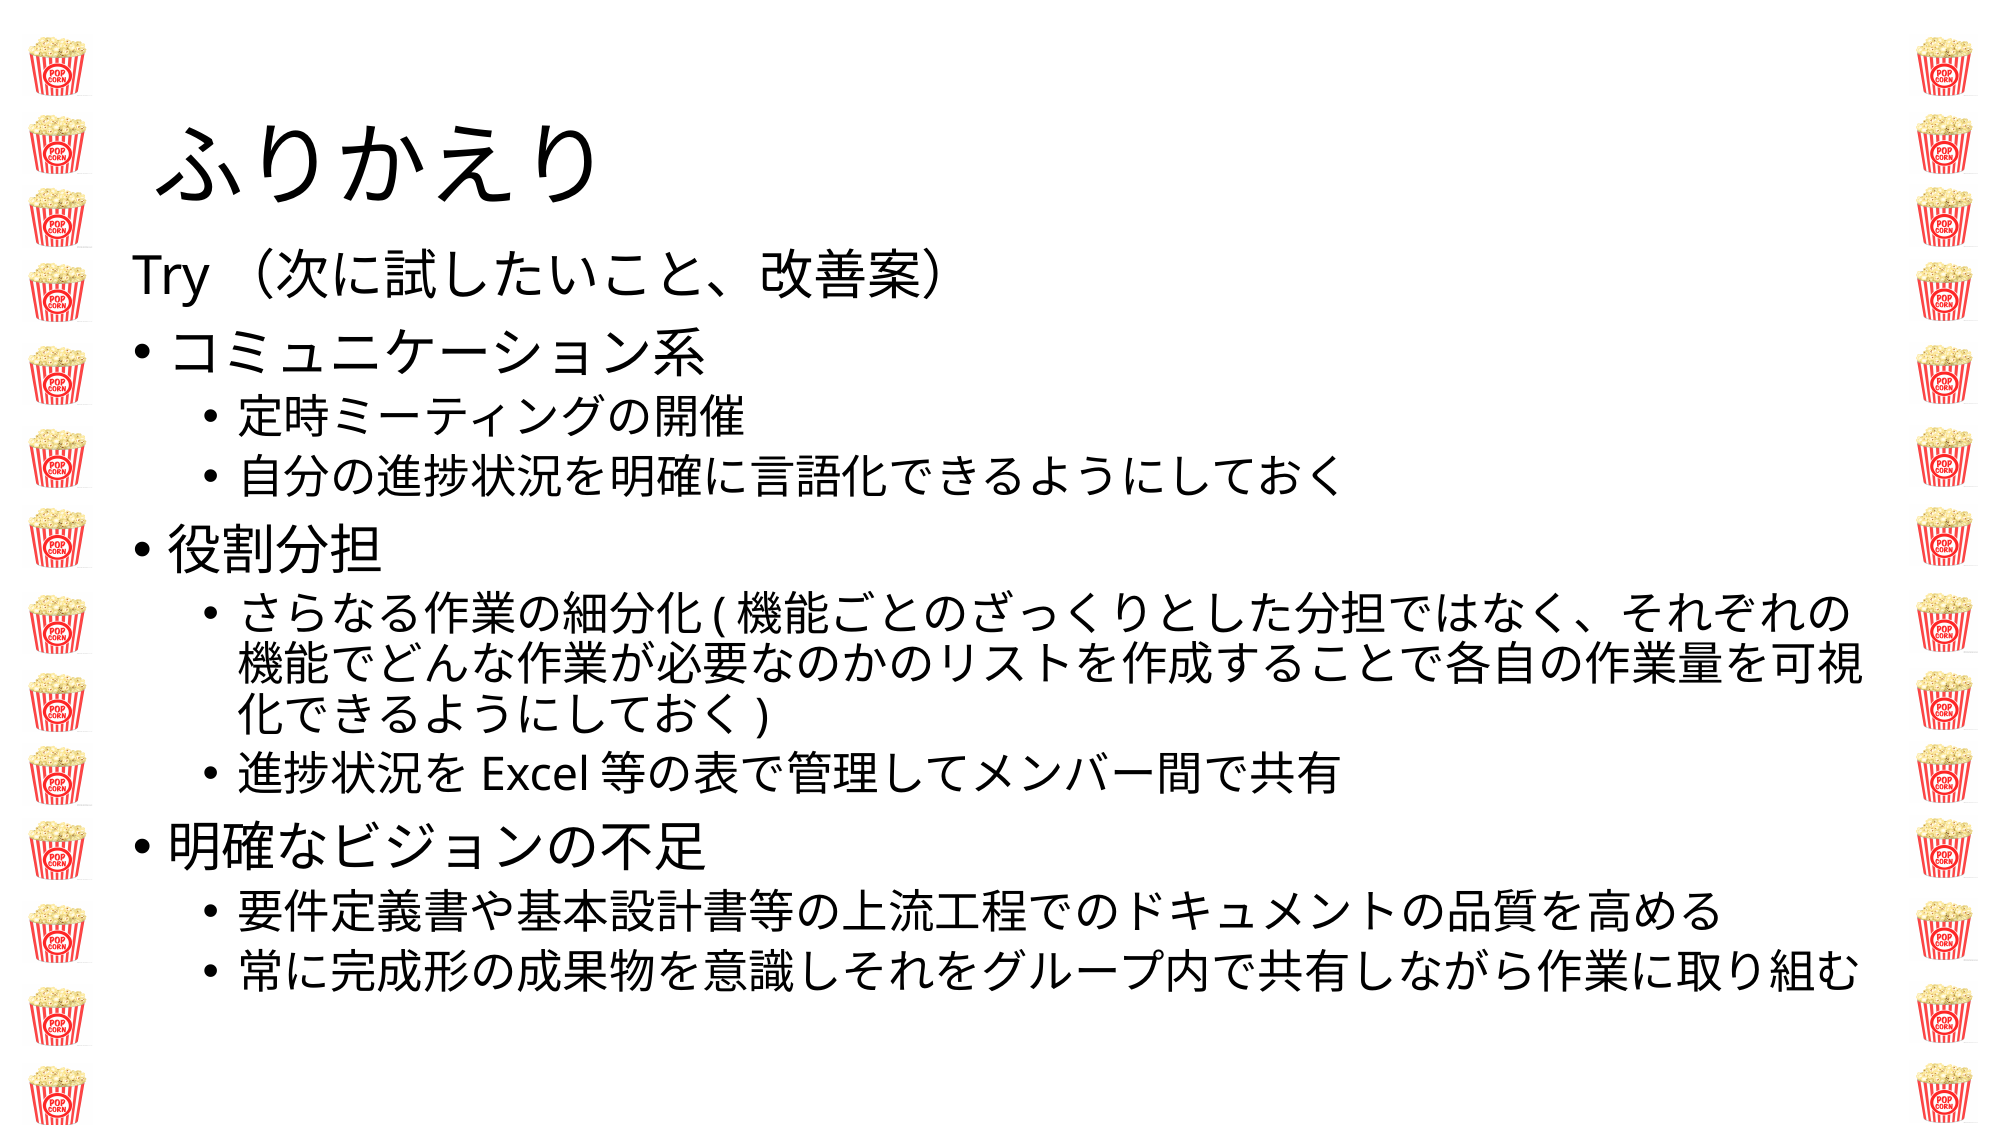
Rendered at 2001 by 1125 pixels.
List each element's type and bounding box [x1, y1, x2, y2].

text_box [21, 33, 1979, 1125]
